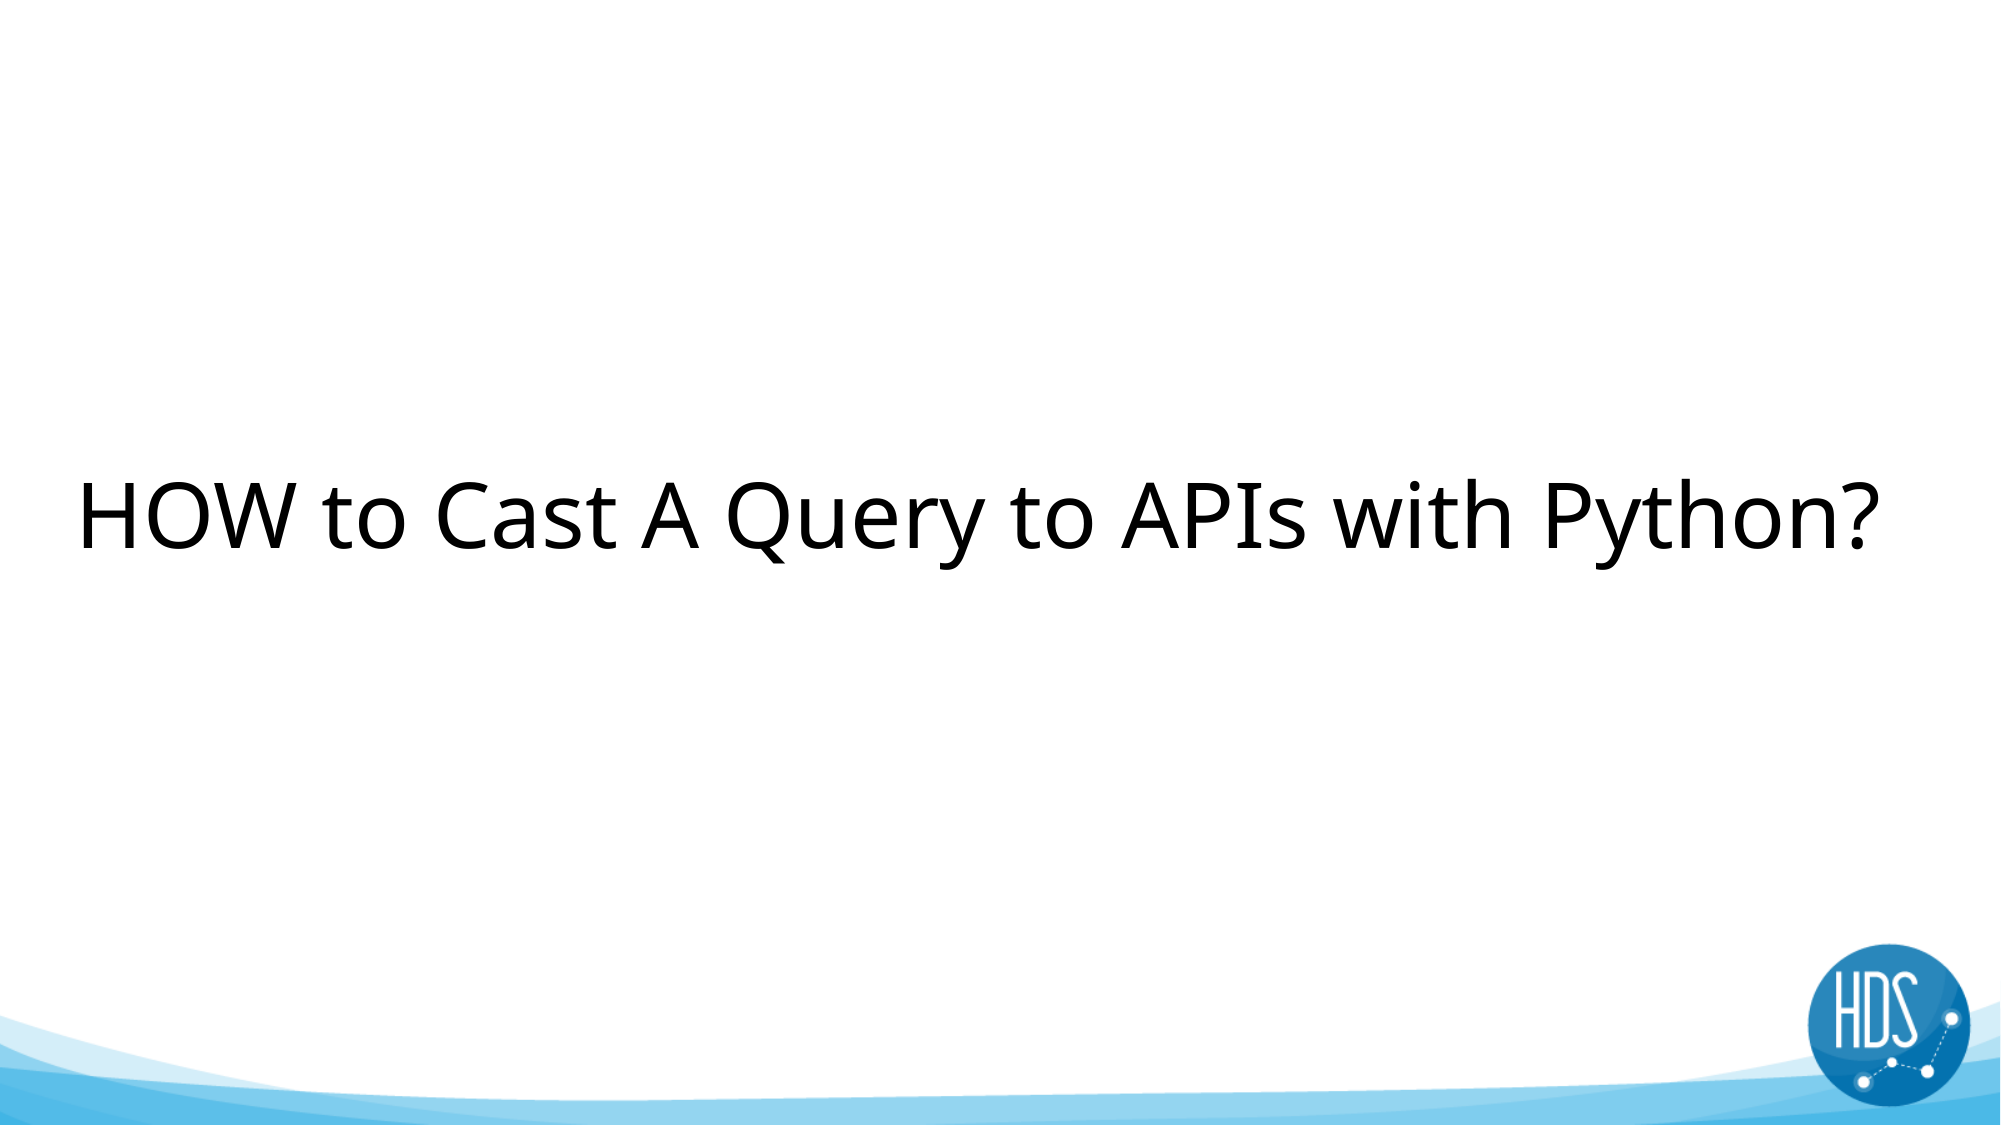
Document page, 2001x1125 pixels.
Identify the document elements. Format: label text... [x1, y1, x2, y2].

picture [0, 0, 2001, 1125]
title HOW to Cast A Query to APIs with Python? [60, 375, 1973, 576]
